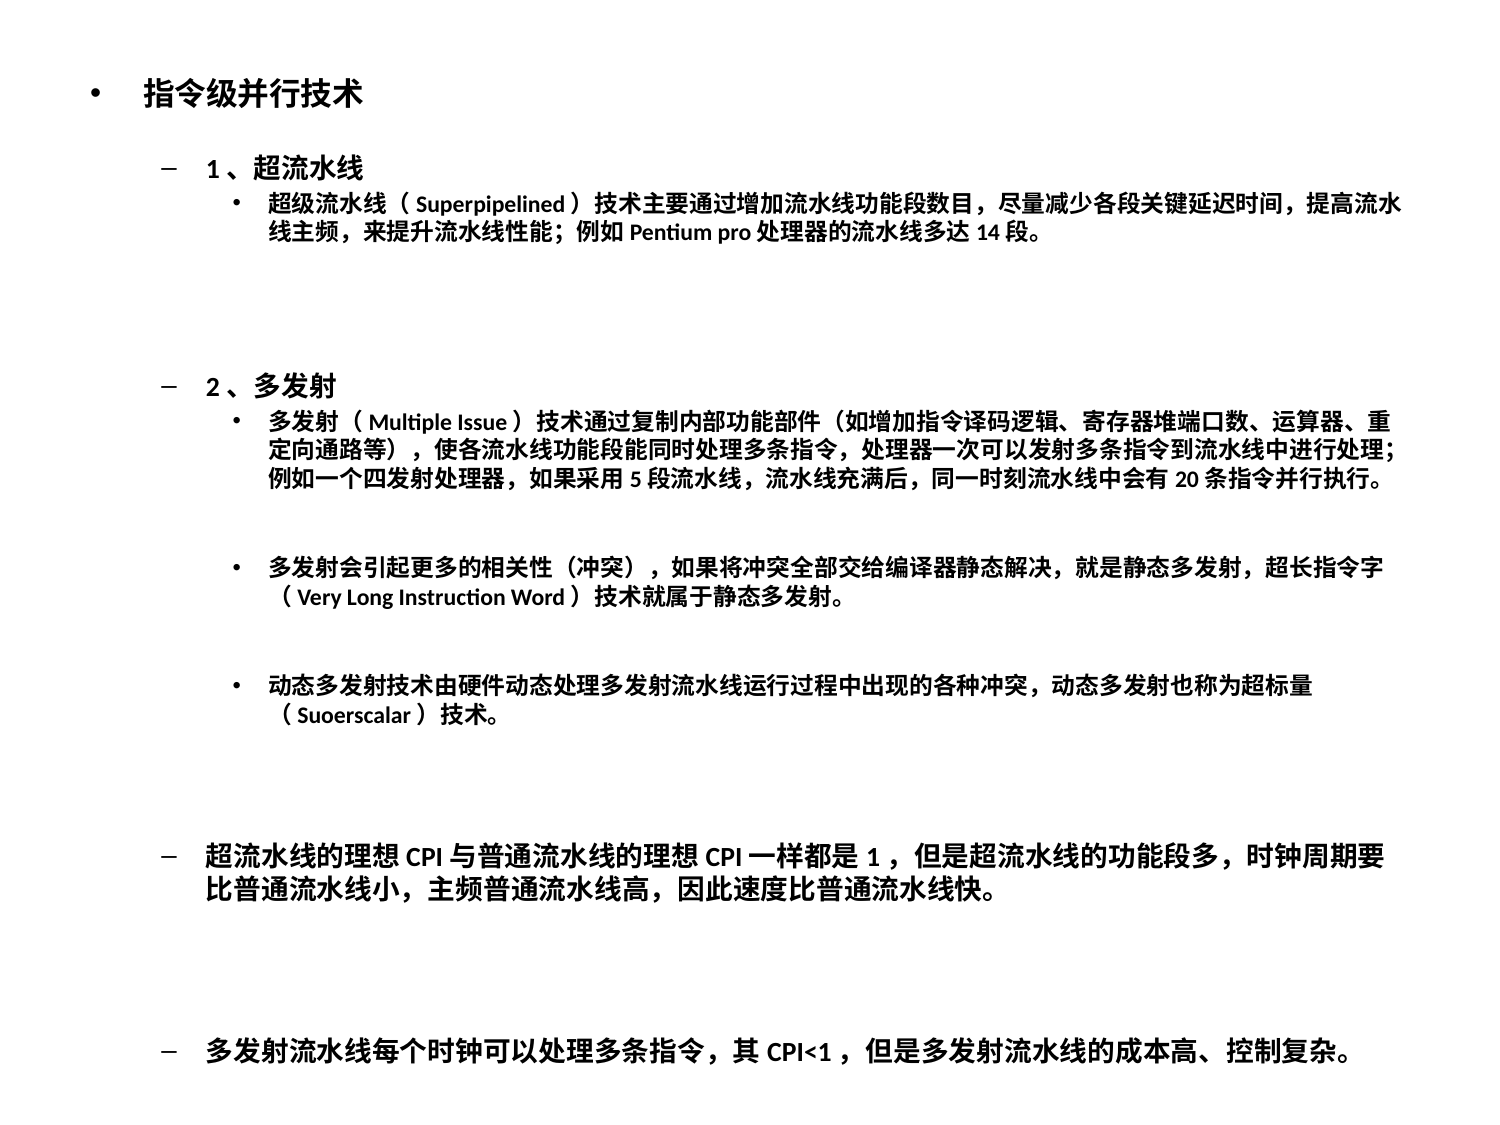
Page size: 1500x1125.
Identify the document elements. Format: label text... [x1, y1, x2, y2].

list 指令级并行技术 1、超流水线 超级流水线（Superpipelined）技术主要通过增加流水线功能段数目，尽量减少各段关键延迟时间，提高流水线主频，来提升流水线性能；例如Pentium pro处理器的流水线多达14段。 2、多发射 多发射（Multiple Issue）技术通过复制内部功能部件（如增加指令译码逻辑、寄存器堆端口数、运算器、重定向通路等），使各流水线功能段能同时处理多条指令，处理器一次可以发射多条指令到流水线中进行处理；例如一个四发射处理器，如果采用5段流水线，流水线充满后，同一时刻流水线中会有20条指令并行执行。 多发射会引起更多的相关性（冲突），如果将冲突全部交给编译器静态解决，就是静态多发射，超长指令字（Very Long Instruction Word）技术就属于静态多发射。 动态多发射技术由硬件动态处理多发射流水线运行过程中出现的各种冲突，动态多发射也称为超标量（Suoerscalar）技术。 超流水线的理想CPI与普通流水线的理想CPI一样都是1，但是超流水线的功能段多，时钟周期要比普通流水线小，主频普通流水线高，因此速度比普通流水线快。 多发射流水线每个时钟可以处理多条指令，其CPI<1，但是多发射流水线的成本高、控制复杂。 [75, 66, 1425, 1106]
